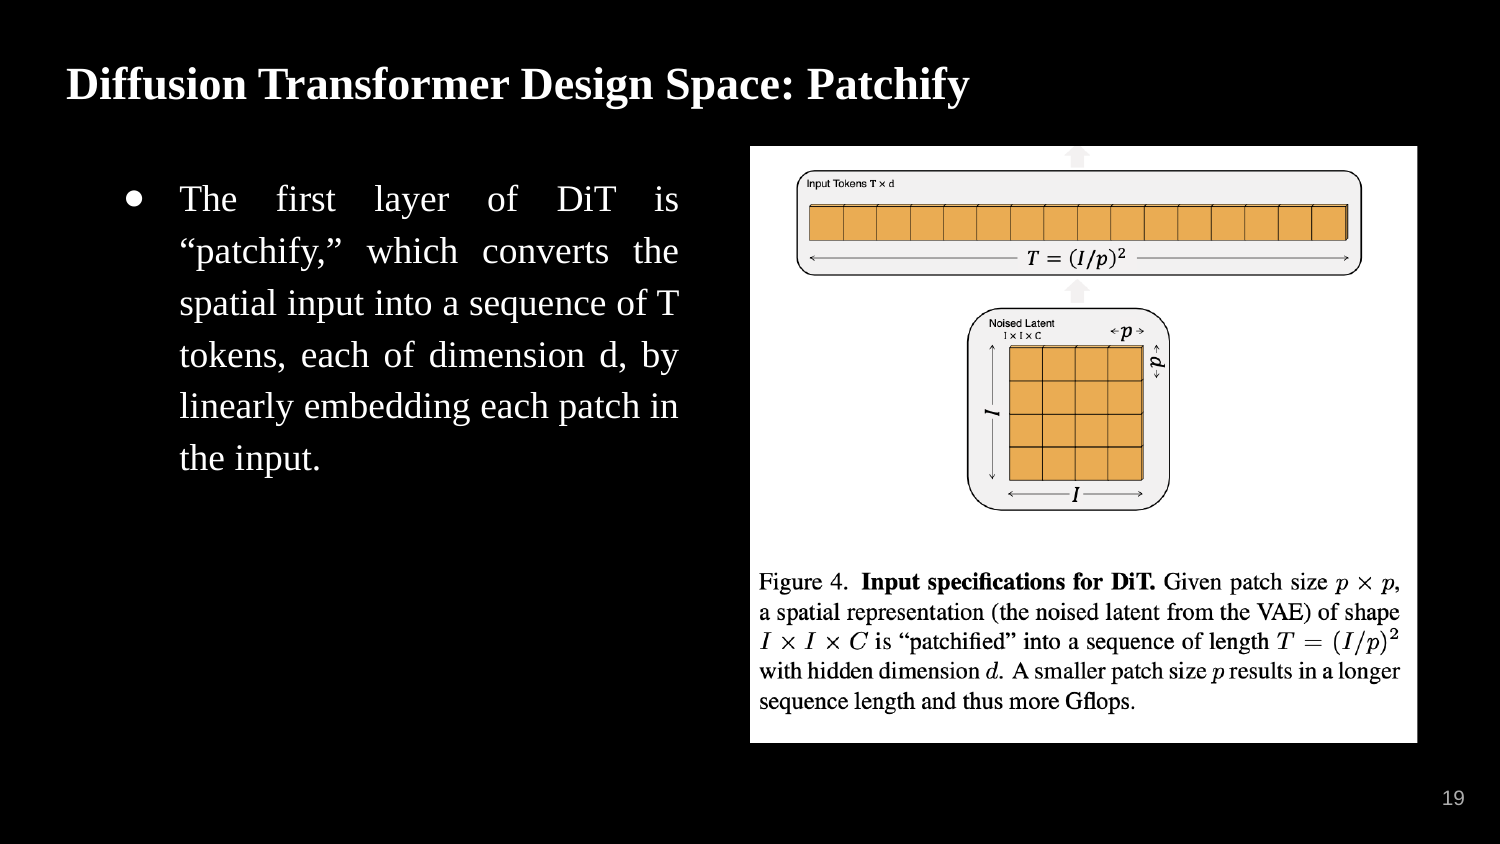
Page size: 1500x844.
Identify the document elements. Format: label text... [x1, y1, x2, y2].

list The first layer of DiT is “patchify,” which converts the spatial input into a sequence of T tokens, each of dimension d, by linearly embedding each patch in the input. [89, 152, 695, 713]
picture [749, 145, 1418, 744]
slide_number ‹#› [1389, 764, 1480, 830]
title Diffusion Transformer Design Space: Patchify [51, 30, 1449, 125]
